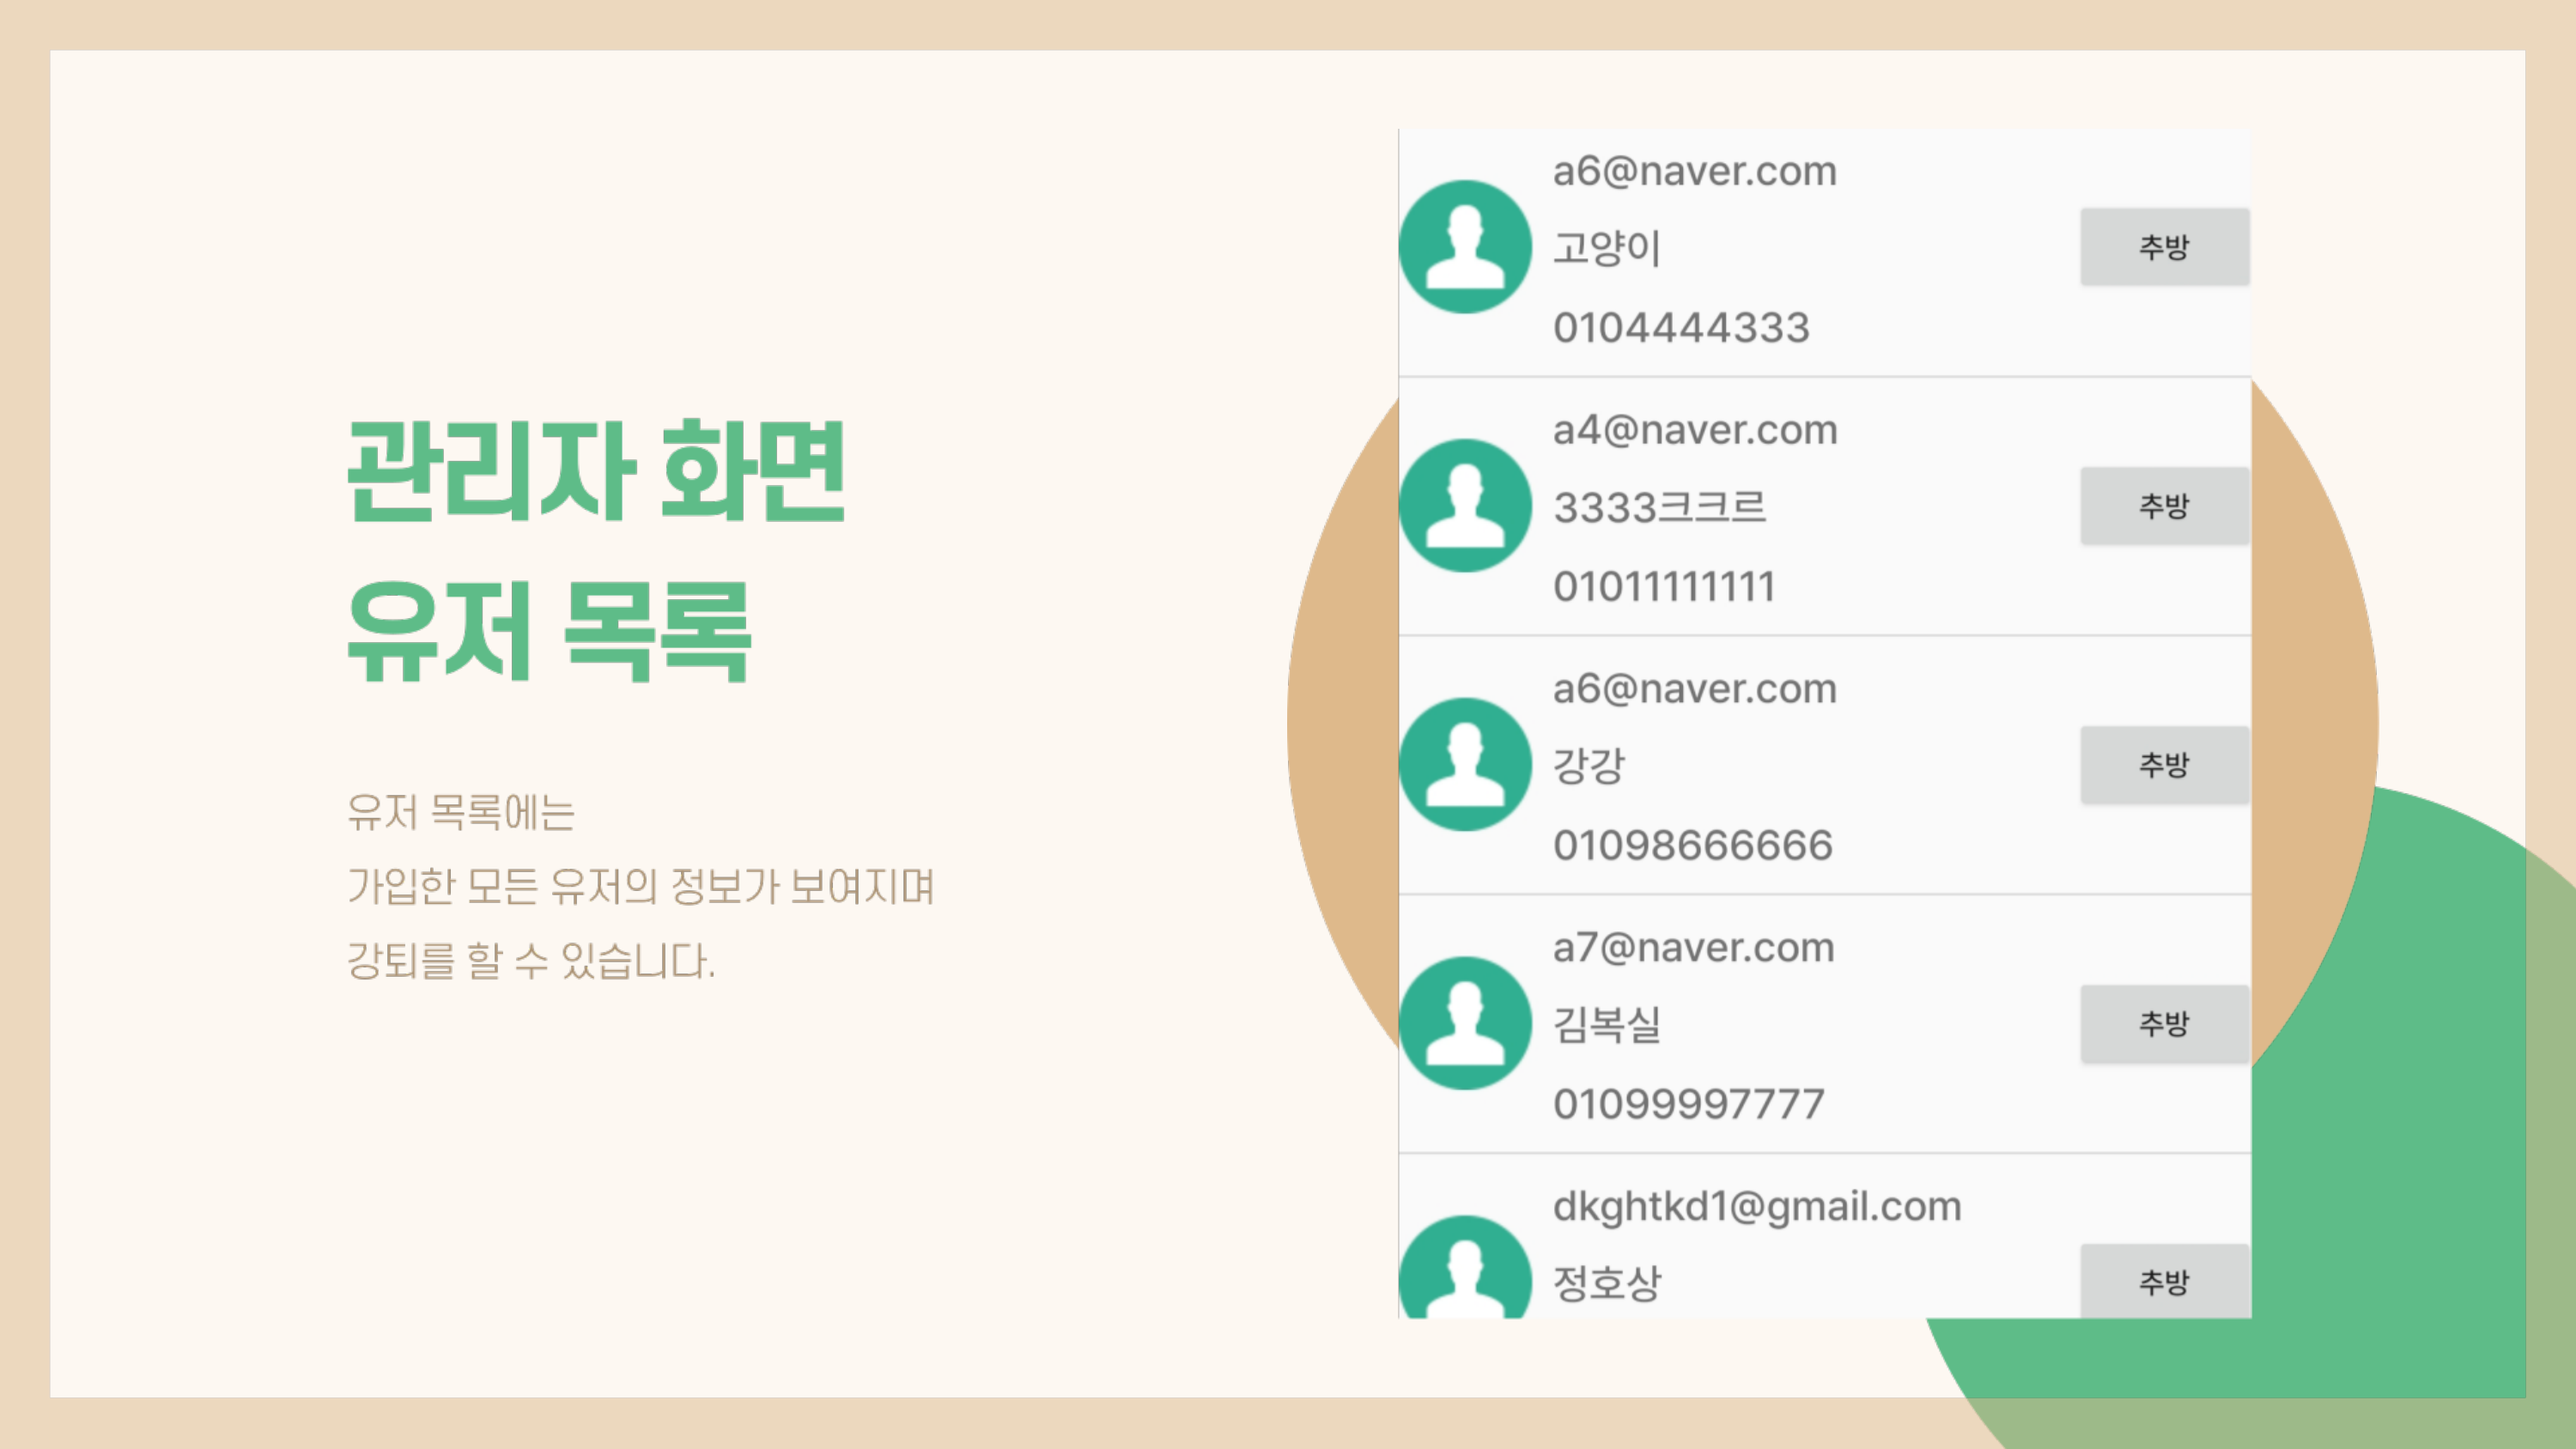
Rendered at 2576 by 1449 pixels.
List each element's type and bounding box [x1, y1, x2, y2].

picture [341, 779, 953, 998]
picture [325, 379, 894, 731]
text_box [0, 0, 2576, 1449]
text_box [1394, 129, 2253, 1319]
